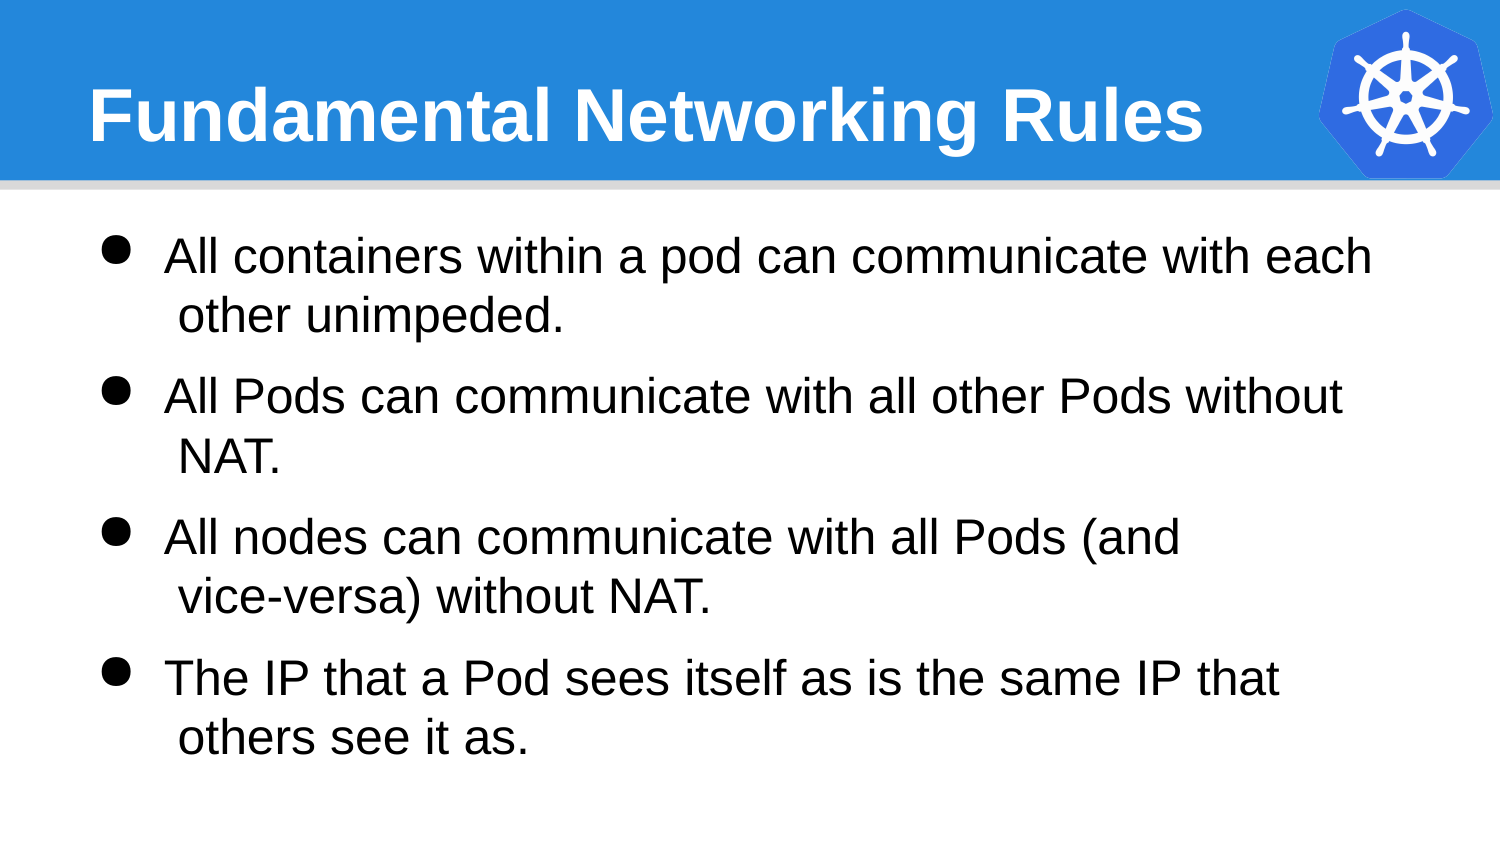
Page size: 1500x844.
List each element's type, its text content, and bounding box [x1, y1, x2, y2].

picture [1318, 7, 1494, 182]
title Fundamental Networking Rules [86, 64, 1211, 208]
text_box All containers within a pod can communicate with each other unimpeded. All Pods can communicate with all other Pods without NAT. All nodes can communicate with all Pods (and vice-versa) without NAT. The IP that a Pod sees itself as is the same IP that others see it as. [94, 219, 1377, 765]
